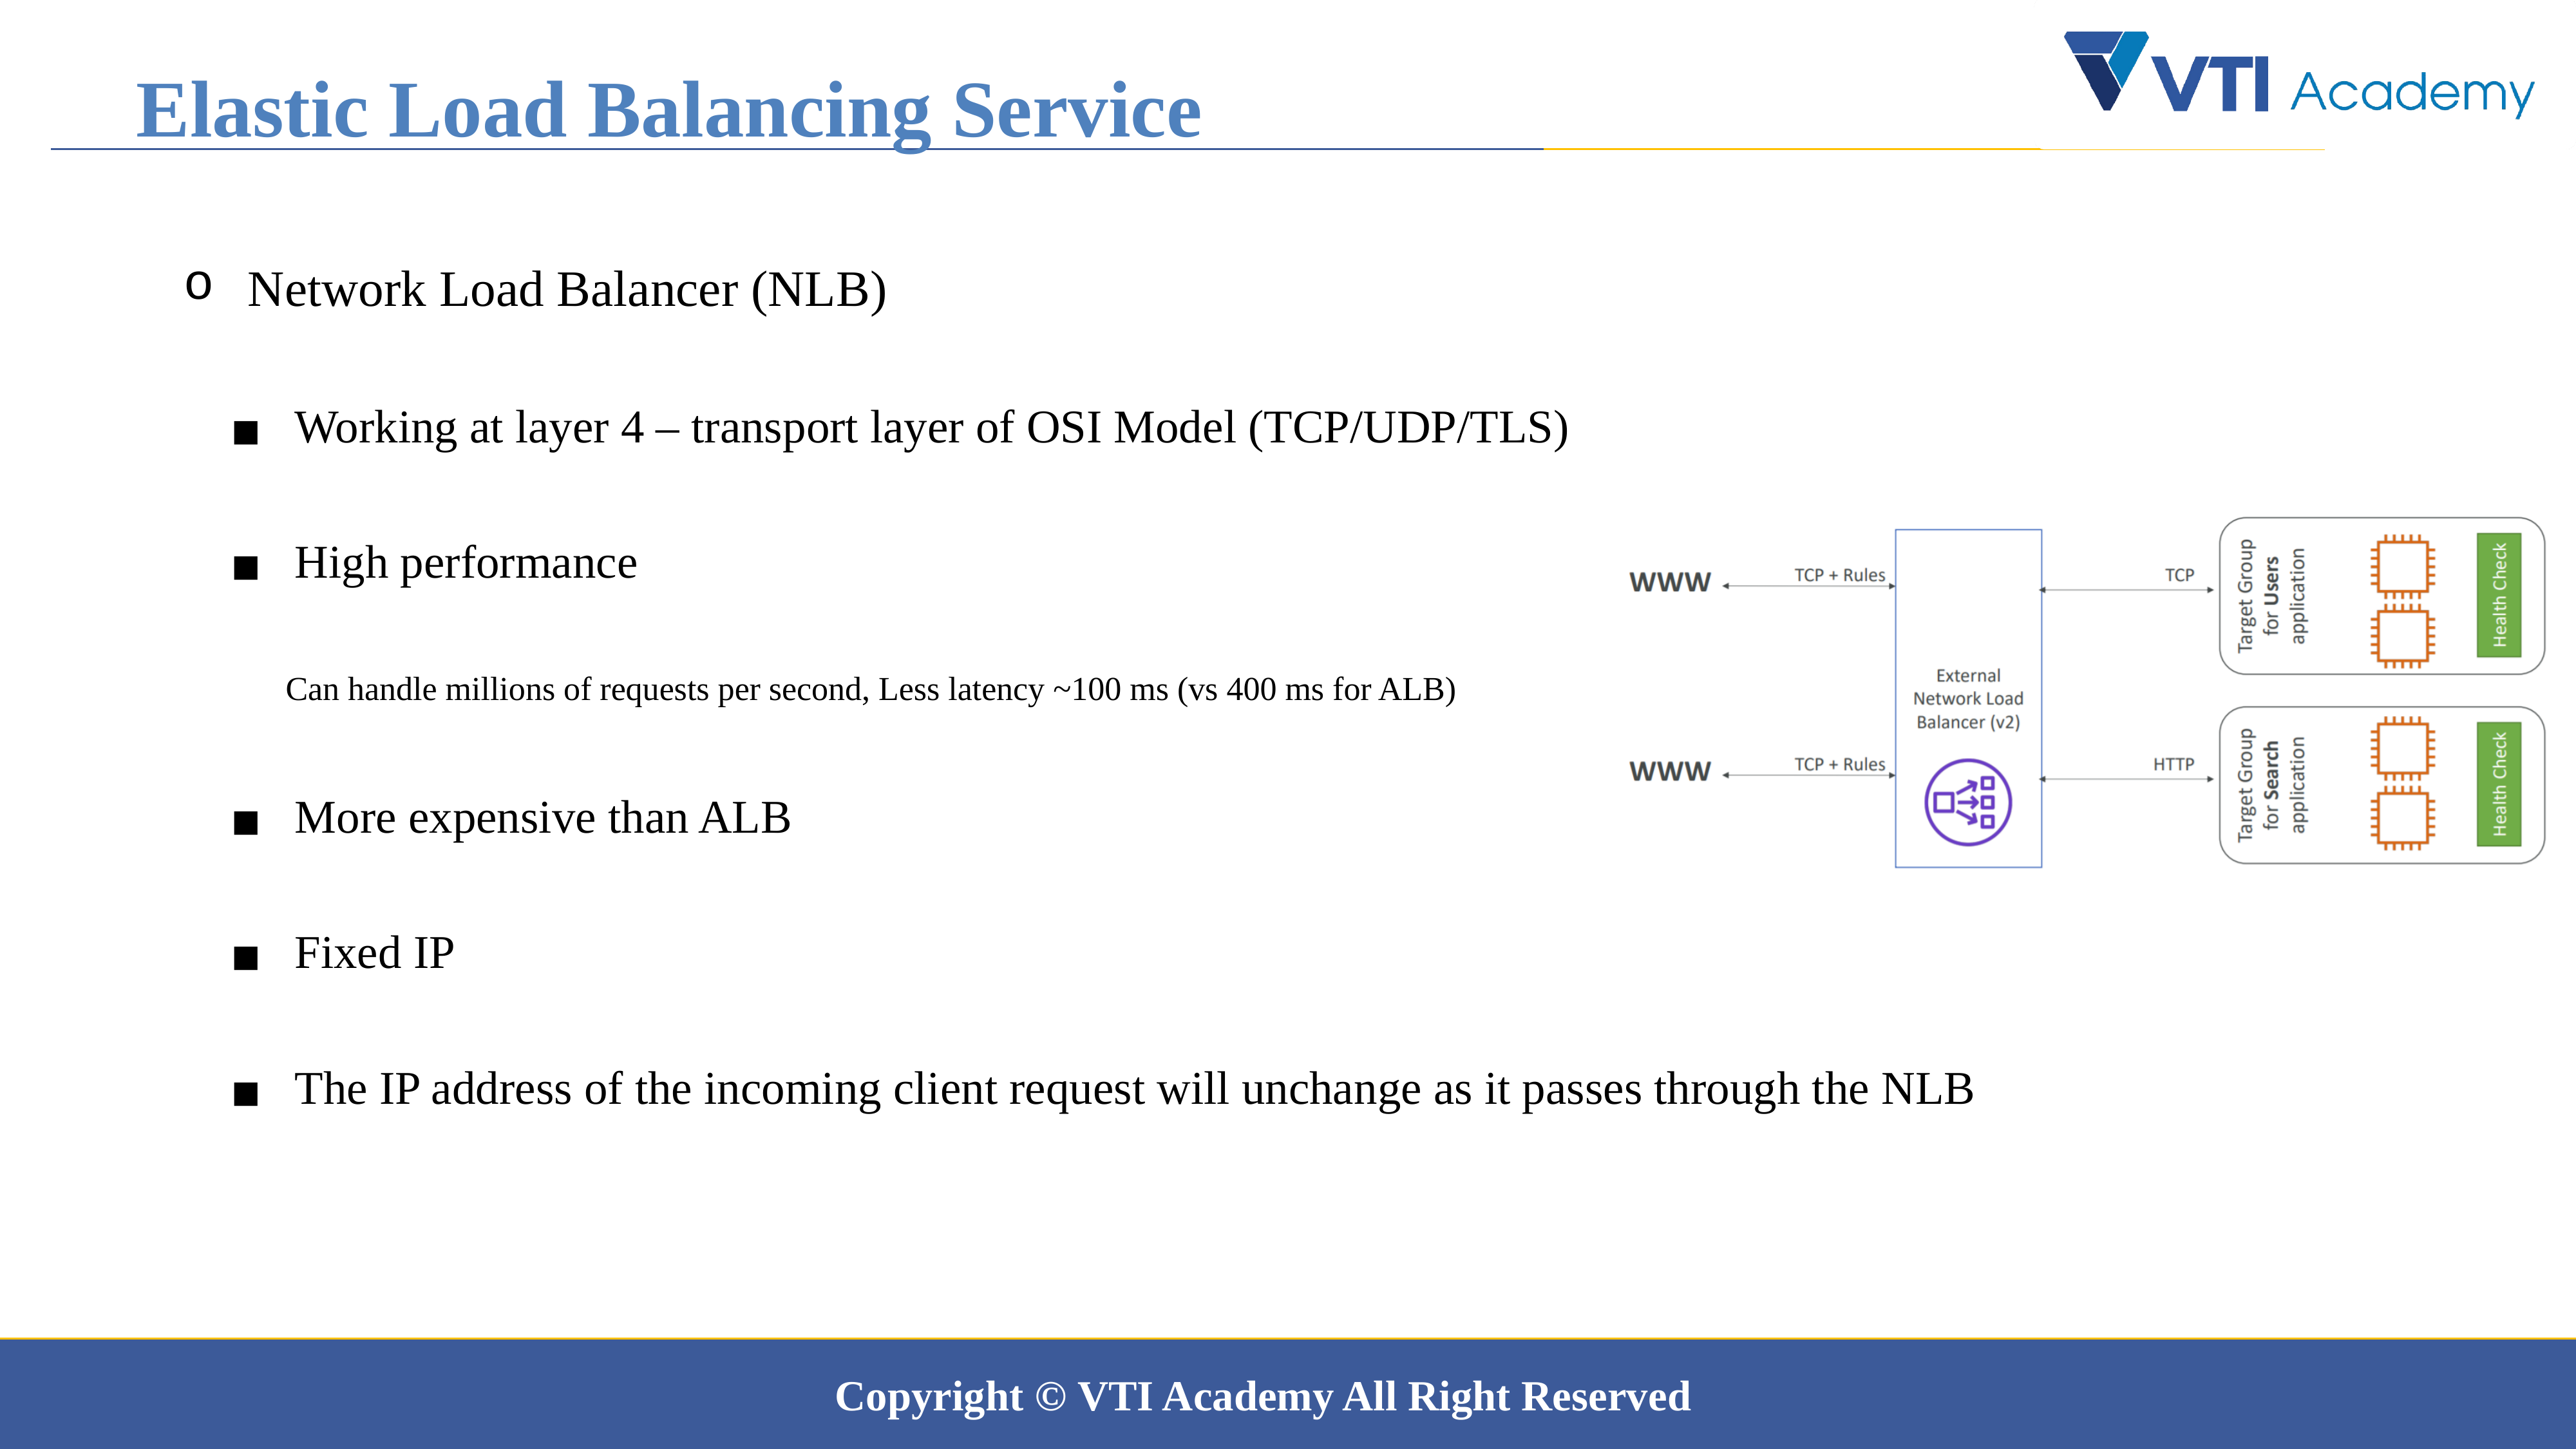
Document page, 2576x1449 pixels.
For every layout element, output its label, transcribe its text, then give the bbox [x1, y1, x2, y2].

picture [1623, 515, 2553, 871]
text_box Network Load Balancer (NLB) Working at layer 4 – transport layer of OSI Model (TCP/UDP/TLS) High performance Can handle millions of requests per second, Less latency ~100 ms (vs 400 ms for ALB) More expensive than ALB Fixed IP The IP address of the incoming client request will unchange as it passes through the NLB [126, 250, 2150, 1208]
picture [2034, 0, 2576, 149]
text_box Elastic Load Balancing Service [126, 60, 1352, 149]
